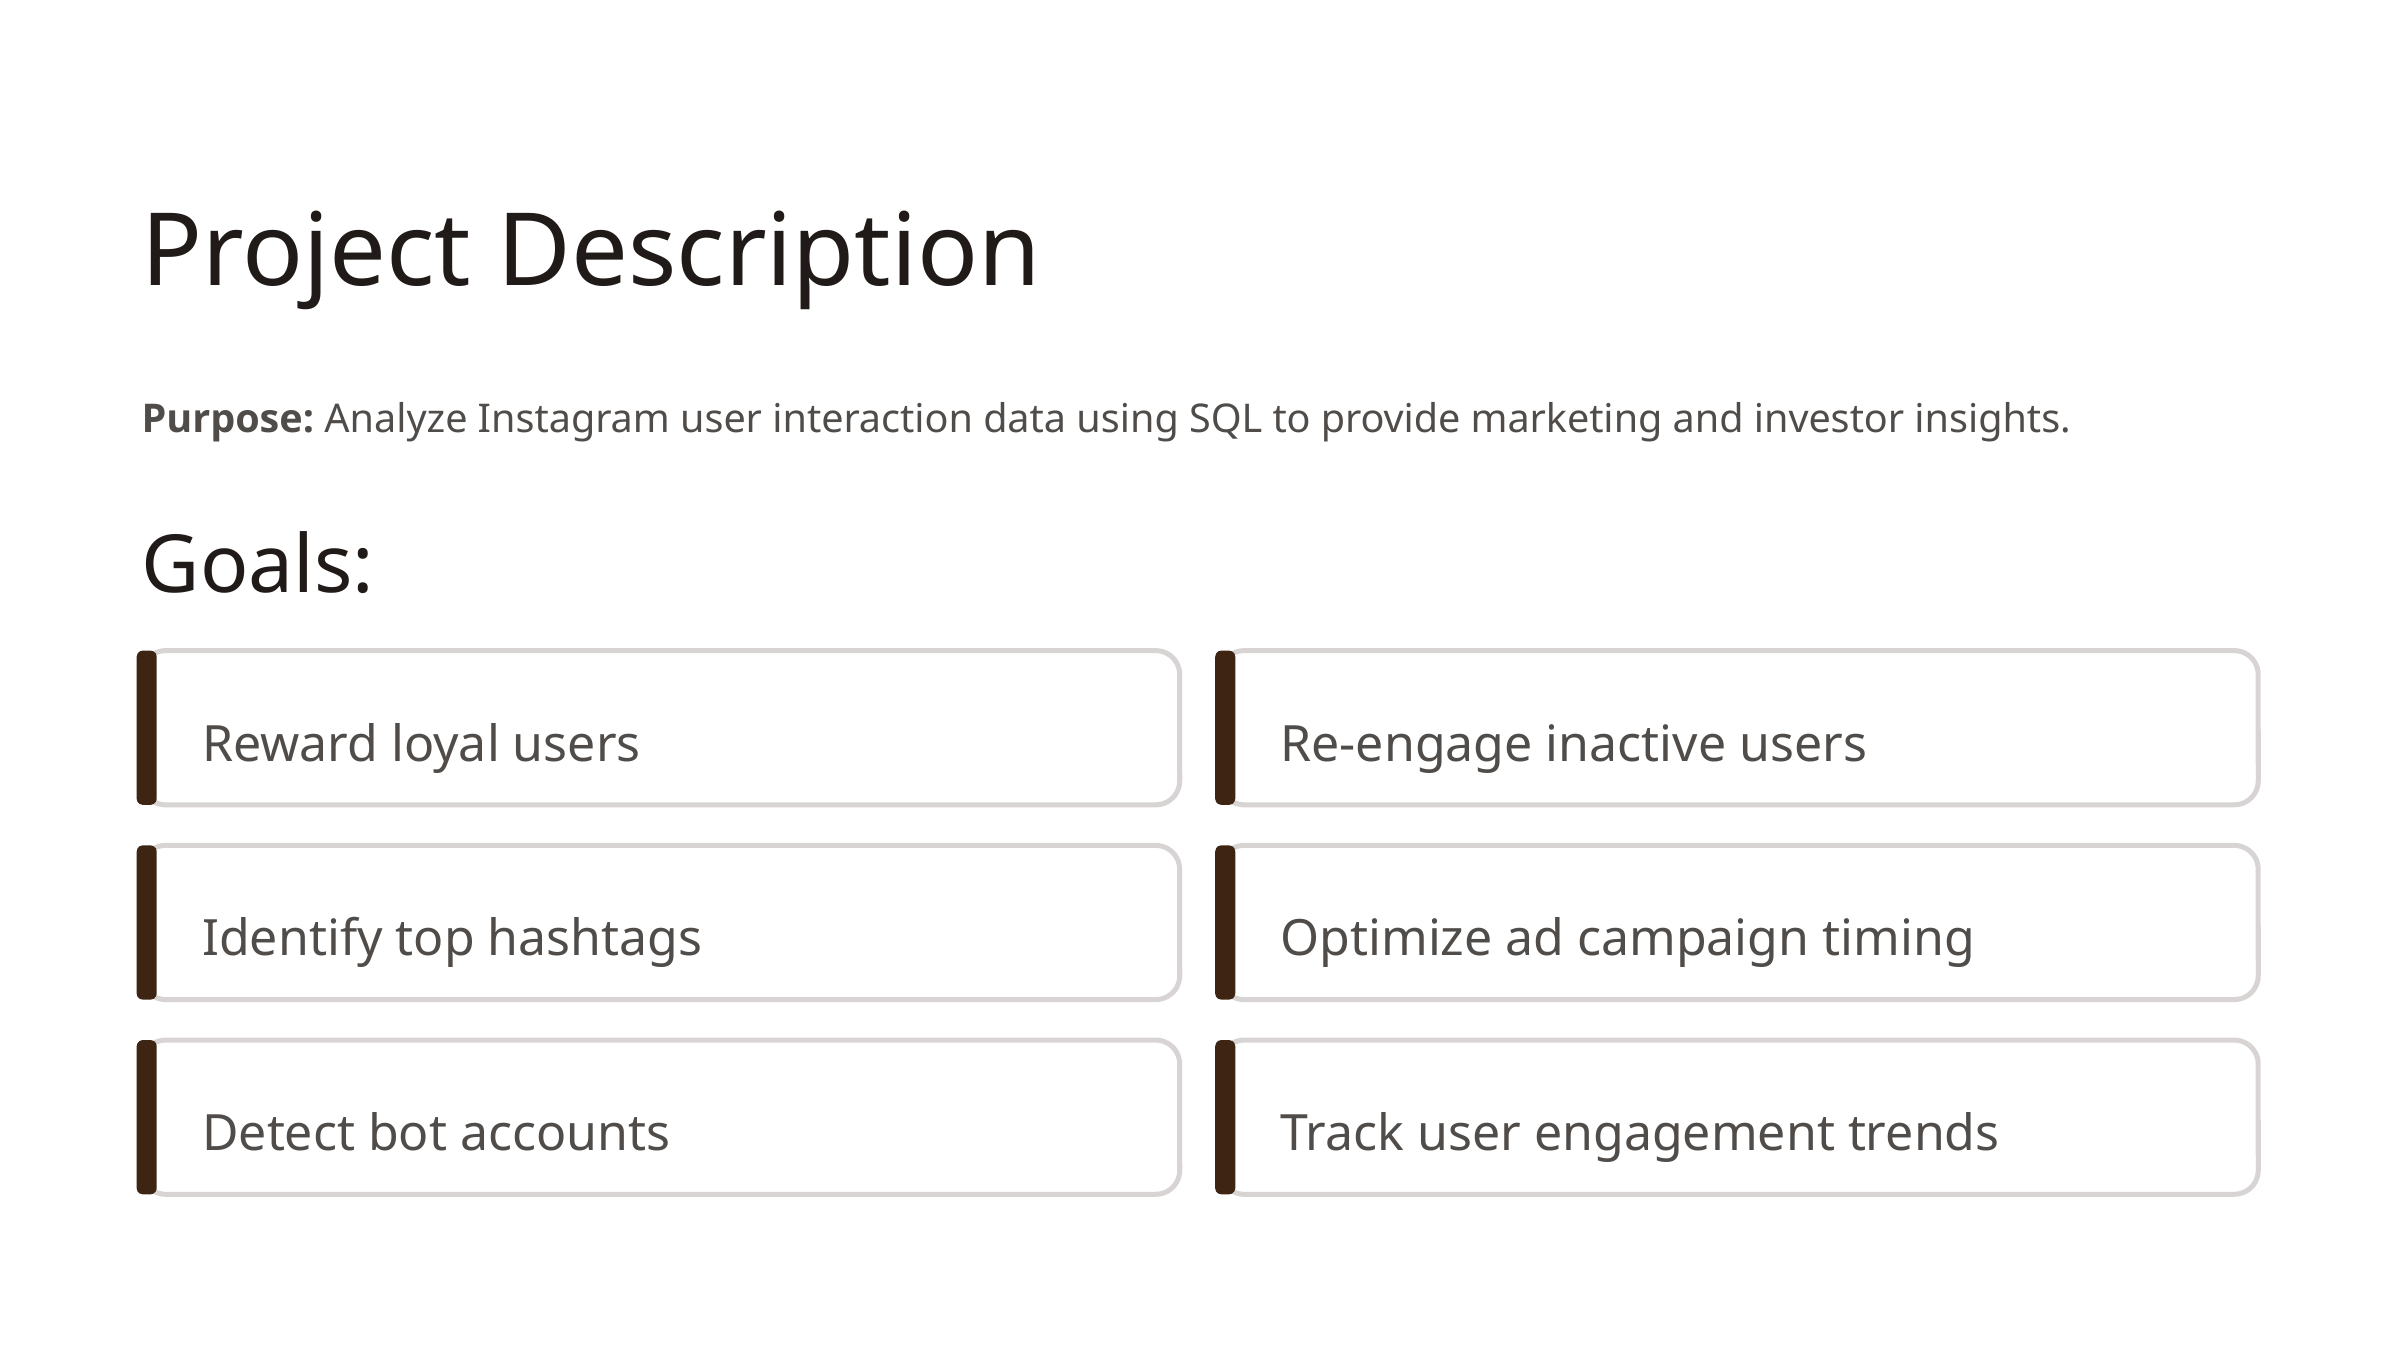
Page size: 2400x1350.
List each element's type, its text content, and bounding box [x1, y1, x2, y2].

text_box [156, 1040, 1180, 1195]
text_box Project Description [141, 155, 1155, 283]
text_box [1234, 1040, 2259, 1195]
text_box Identify top hashtags [202, 890, 738, 955]
text_box [1234, 845, 2259, 1000]
text_box [1234, 650, 2259, 805]
text_box Goals: [141, 488, 952, 590]
text_box Detect bot accounts [202, 1085, 709, 1149]
text_box [136, 1040, 157, 1195]
text_box [1215, 650, 1236, 805]
text_box [1215, 1040, 1236, 1195]
text_box Optimize ad campaign timing [1280, 890, 2022, 955]
text_box [156, 845, 1180, 1000]
text_box Purpose: Analyze Instagram user interaction data using SQL to provide marketing and investor insights. [141, 363, 2259, 428]
text_box [136, 845, 157, 1000]
text_box [136, 650, 157, 805]
text_box [1215, 845, 1236, 1000]
text_box Re-engage inactive users [1280, 696, 1893, 760]
text_box [156, 650, 1180, 805]
text_box Reward loyal users [202, 696, 709, 760]
text_box Track user engagement trends [1280, 1085, 2040, 1149]
